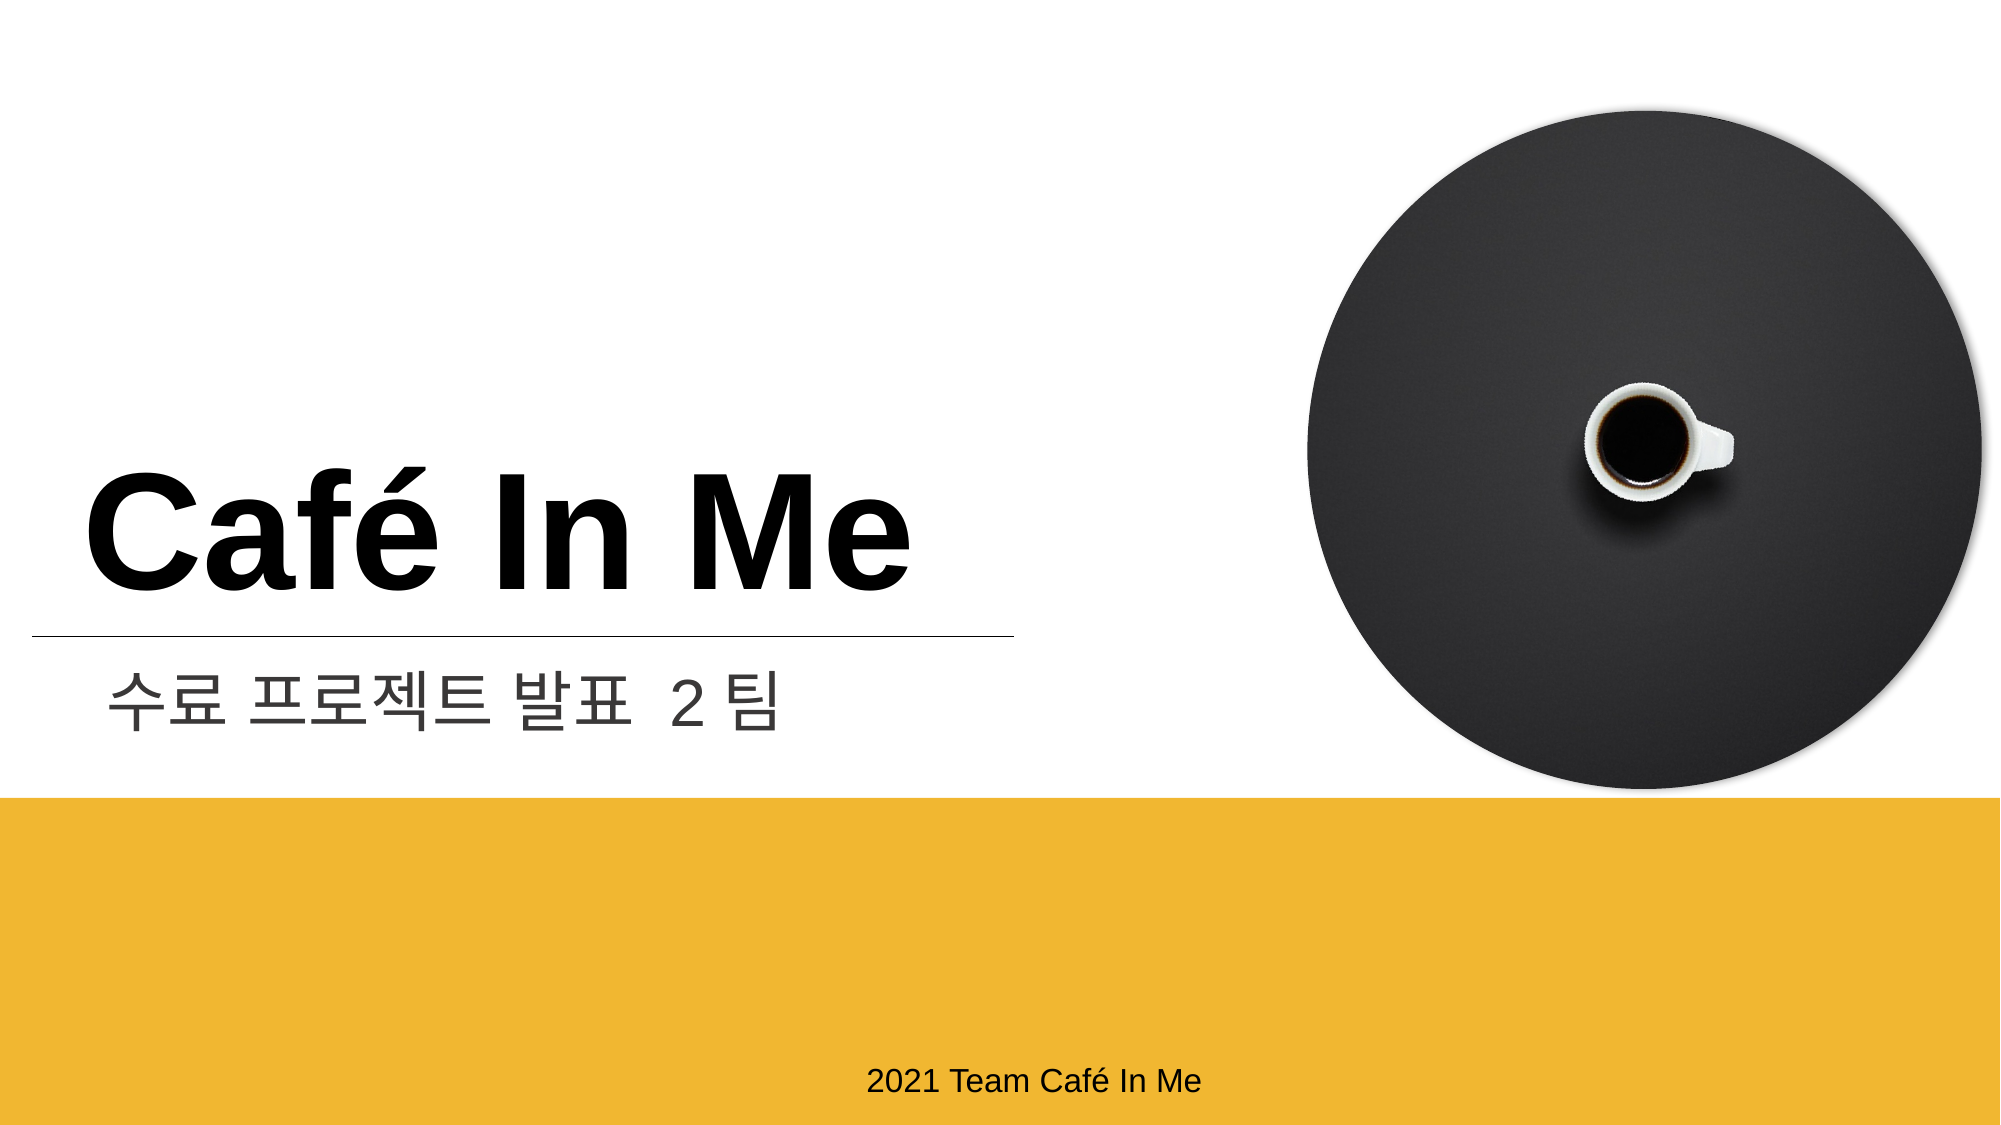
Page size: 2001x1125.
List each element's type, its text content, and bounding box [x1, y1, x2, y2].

title Café In Me [67, 412, 1146, 634]
picture [1305, 112, 1984, 788]
text_box 2021 Team Café In Me [851, 1051, 1444, 1107]
text_box [0, 797, 2000, 1125]
text_box 수료 프로젝트 발표 2팀 [91, 652, 1287, 748]
